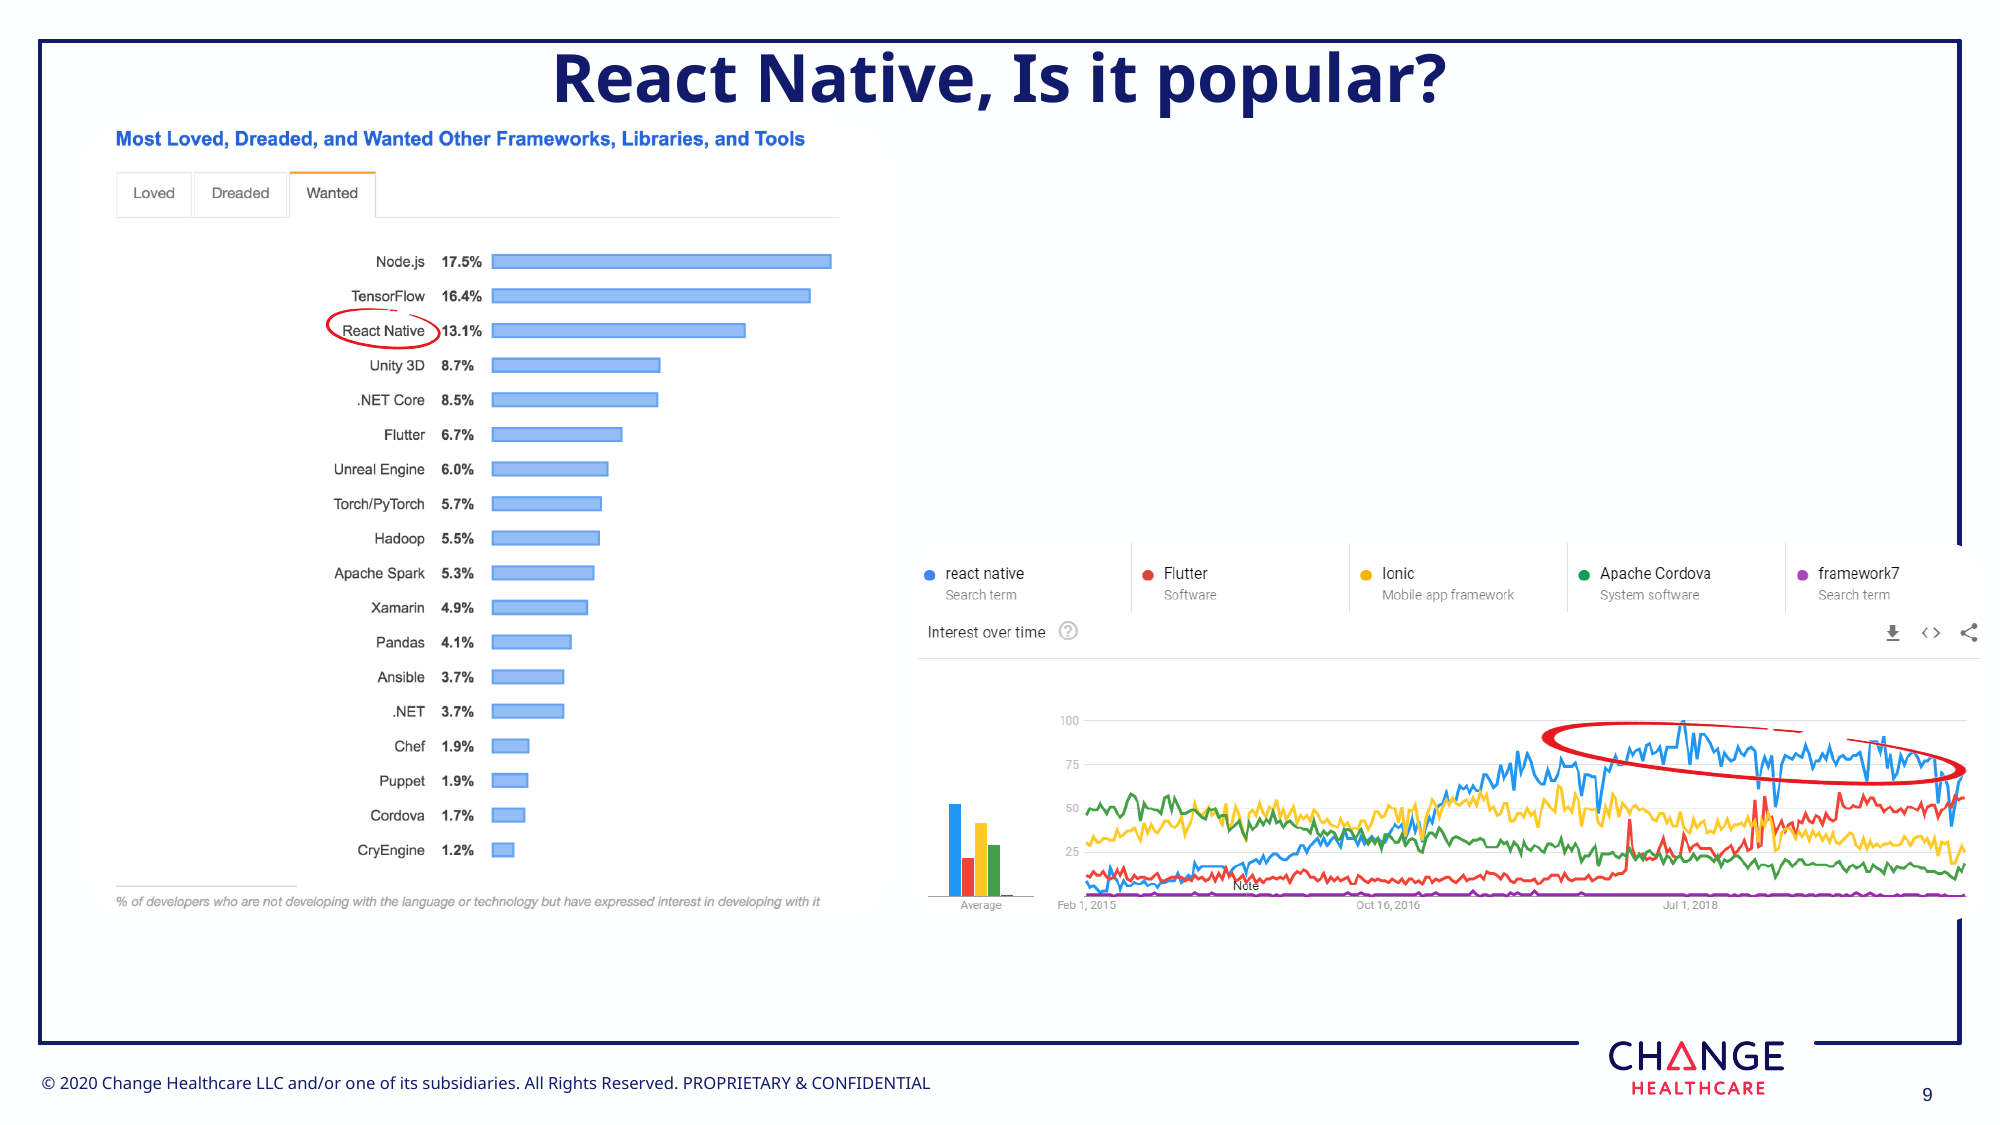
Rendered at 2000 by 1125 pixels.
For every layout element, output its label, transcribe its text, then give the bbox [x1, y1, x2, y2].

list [78, 118, 895, 922]
title React Native, Is it popular? [7, 23, 1992, 138]
picture [1609, 1041, 1784, 1095]
picture [916, 543, 2000, 922]
picture [310, 307, 450, 352]
